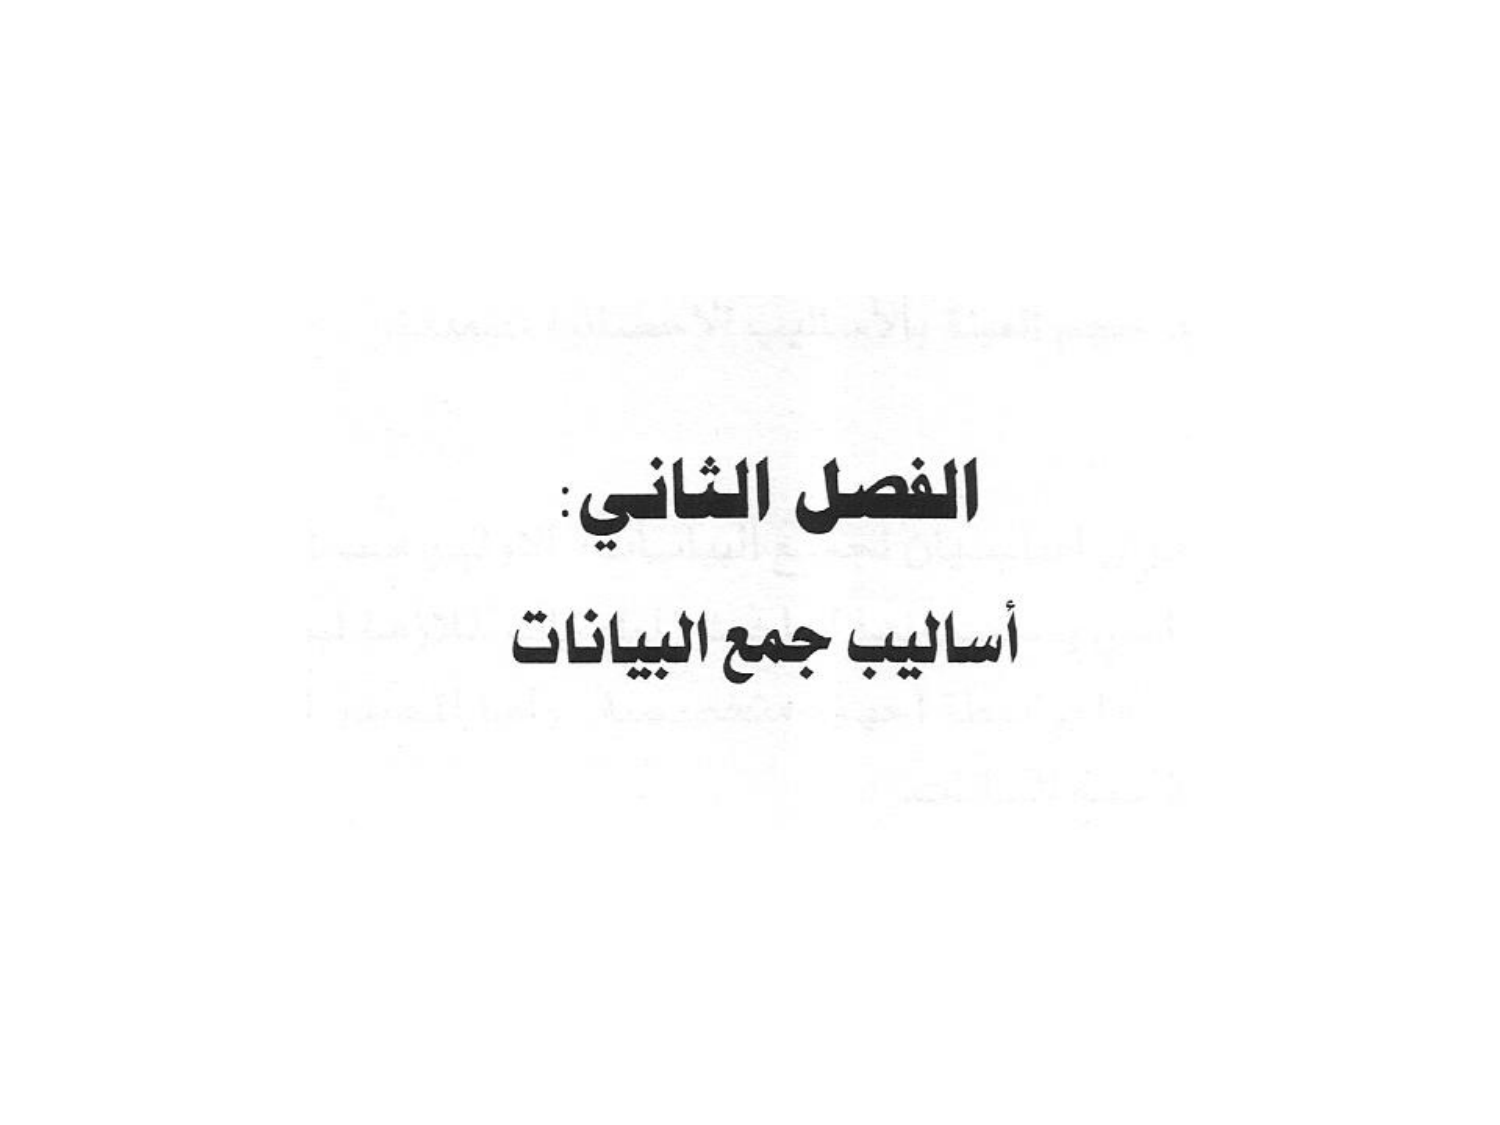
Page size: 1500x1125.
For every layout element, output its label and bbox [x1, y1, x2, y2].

picture [305, 295, 1194, 830]
